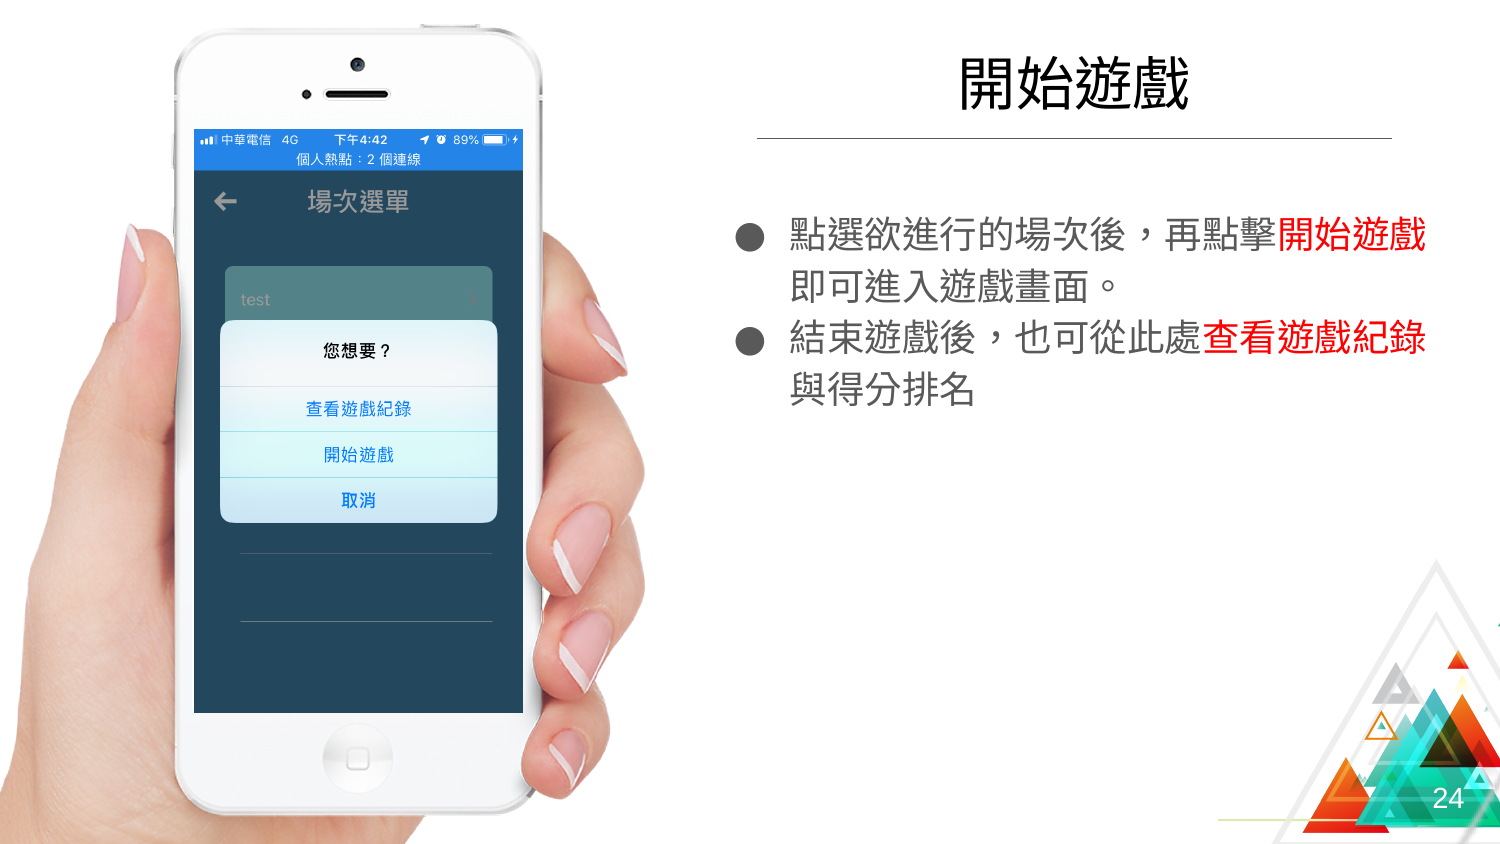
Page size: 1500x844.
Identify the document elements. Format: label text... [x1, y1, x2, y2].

picture [0, 24, 646, 844]
picture [1218, 558, 1500, 844]
title 開始遊戲 [699, 32, 1449, 127]
list 點選欲進行的場次後，再點擊開始遊戲即可進入遊戲畫面。 結束遊戲後，也可從此處查看遊戲紀錄與得分排名 [699, 189, 1449, 750]
slide_number 24 [1389, 764, 1480, 830]
